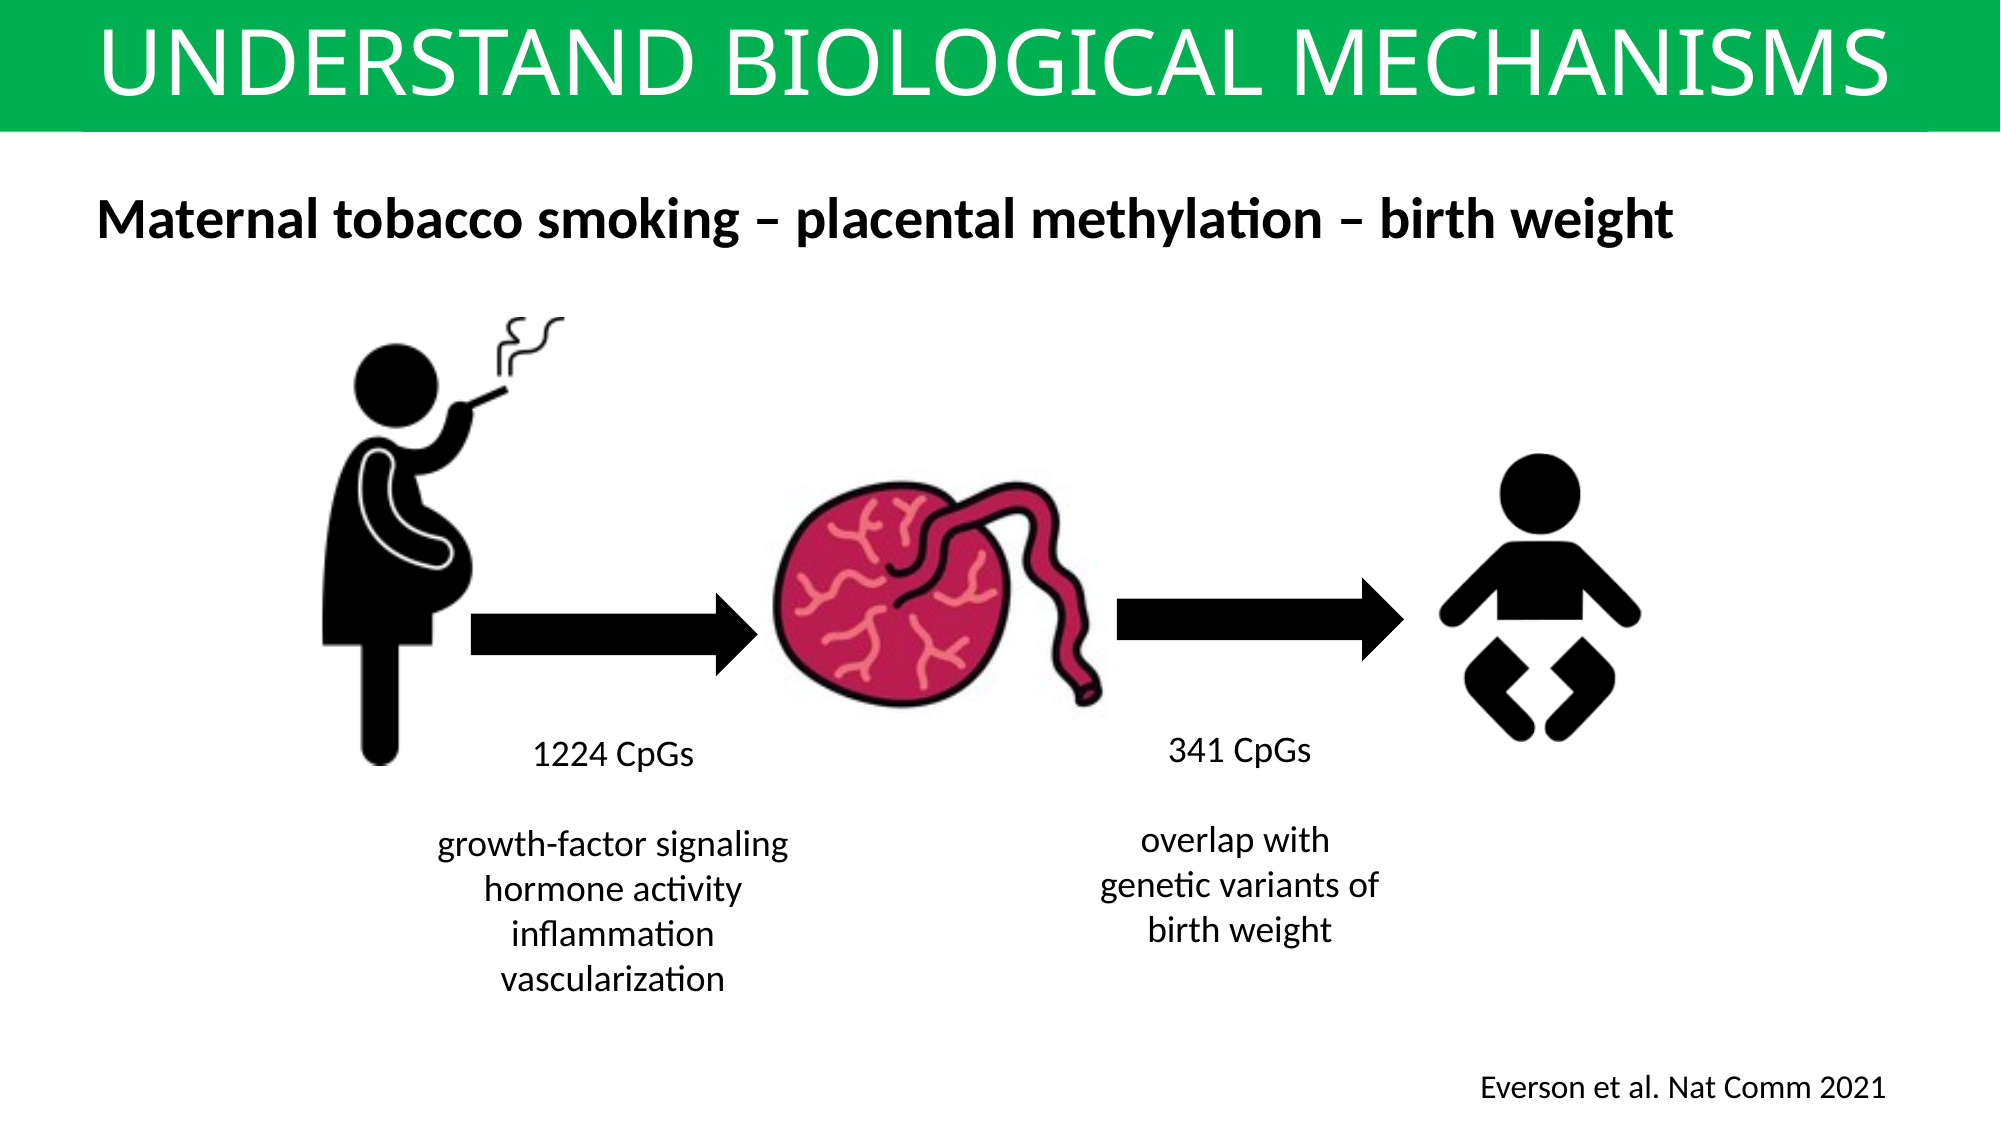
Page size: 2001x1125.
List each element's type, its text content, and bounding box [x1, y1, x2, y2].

title UNDERSTAND BIOLOGICAL MECHANISMS [81, 0, 1928, 132]
picture [220, 317, 669, 766]
text_box CpGs overlap with genetic variants of birth weight [1065, 717, 1415, 958]
text_box [1157, 577, 1395, 662]
text_box Everson et al. Nat Comm 2021 [1465, 1057, 1902, 1113]
text_box [0, 0, 2000, 133]
picture [670, 410, 1157, 745]
list Maternal tobacco smoking – placental methylation – birth weight [81, 180, 1928, 1082]
picture [1395, 453, 1684, 742]
text_box CpGs growth-factor signaling hormone activity inflammation vascularization [422, 721, 804, 1006]
